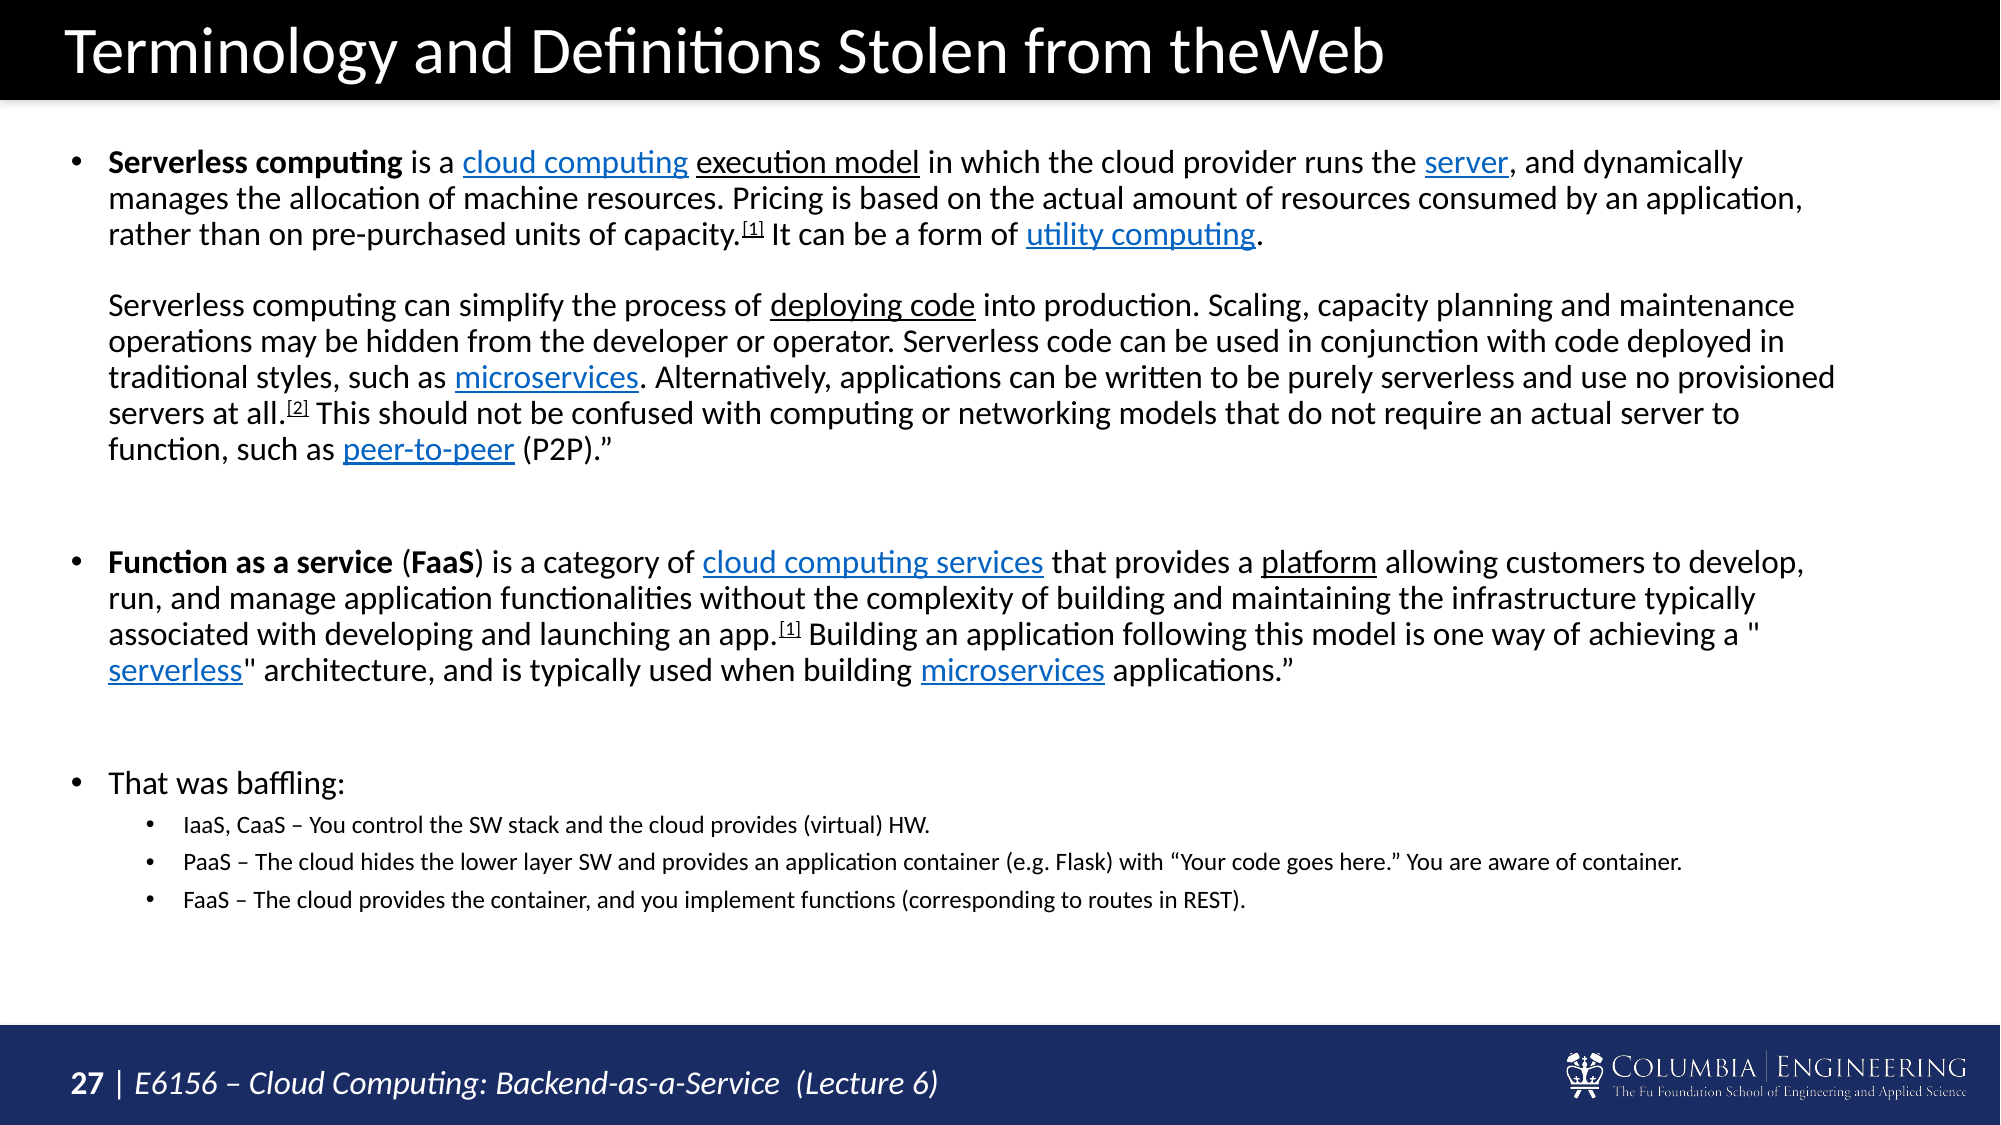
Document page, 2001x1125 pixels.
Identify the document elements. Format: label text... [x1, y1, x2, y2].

picture [1566, 1050, 1967, 1100]
list Serverless computing is a cloud computing execution model in which the cloud provider runs the server, and dynamically manages the allocation of machine resources. Pricing is based on the actual amount of resources consumed by an application, rather than on pre-purchased units of capacity.[1] It can be a form of utility computing. Serverless computing can simplify the process of deploying code into production. Scaling, capacity planning and maintenance operations may be hidden from the developer or operator. Serverless code can be used in conjunction with code deployed in traditional styles, such as microservices. Alternatively, applications can be written to be purely serverless and use no provisioned servers at all.[2] This should not be confused with computing or networking models that do not require an actual server to function, such as peer-to-peer (P2P).” Function as a service (FaaS) is a category of cloud computing services that provides a platform allowing customers to develop, run, and manage application functionalities without the complexity of building and maintaining the infrastructure typically associated with developing and launching an app.[1] Building an application following this model is one way of achieving a "serverless" architecture, and is typically used when building microservices applications.” That was baffling: IaaS, CaaS – You control the SW stack and the cloud provides (virtual) HW. PaaS – The cloud hides the lower layer SW and provides an application container (e.g. Flask) with “Your code goes here.” You are aware of container. FaaS – The cloud provides the container, and you implement functions (corresponding to routes in REST). [55, 137, 1863, 1014]
text_box Terminology and Definitions Stolen from theWeb [49, 0, 1540, 95]
text_box [0, 0, 2000, 100]
text_box 27 | E6156 – Cloud Computing: Backend-as-a-Service (Lecture 6) [55, 1027, 1540, 1109]
text_box [0, 1025, 2000, 1125]
